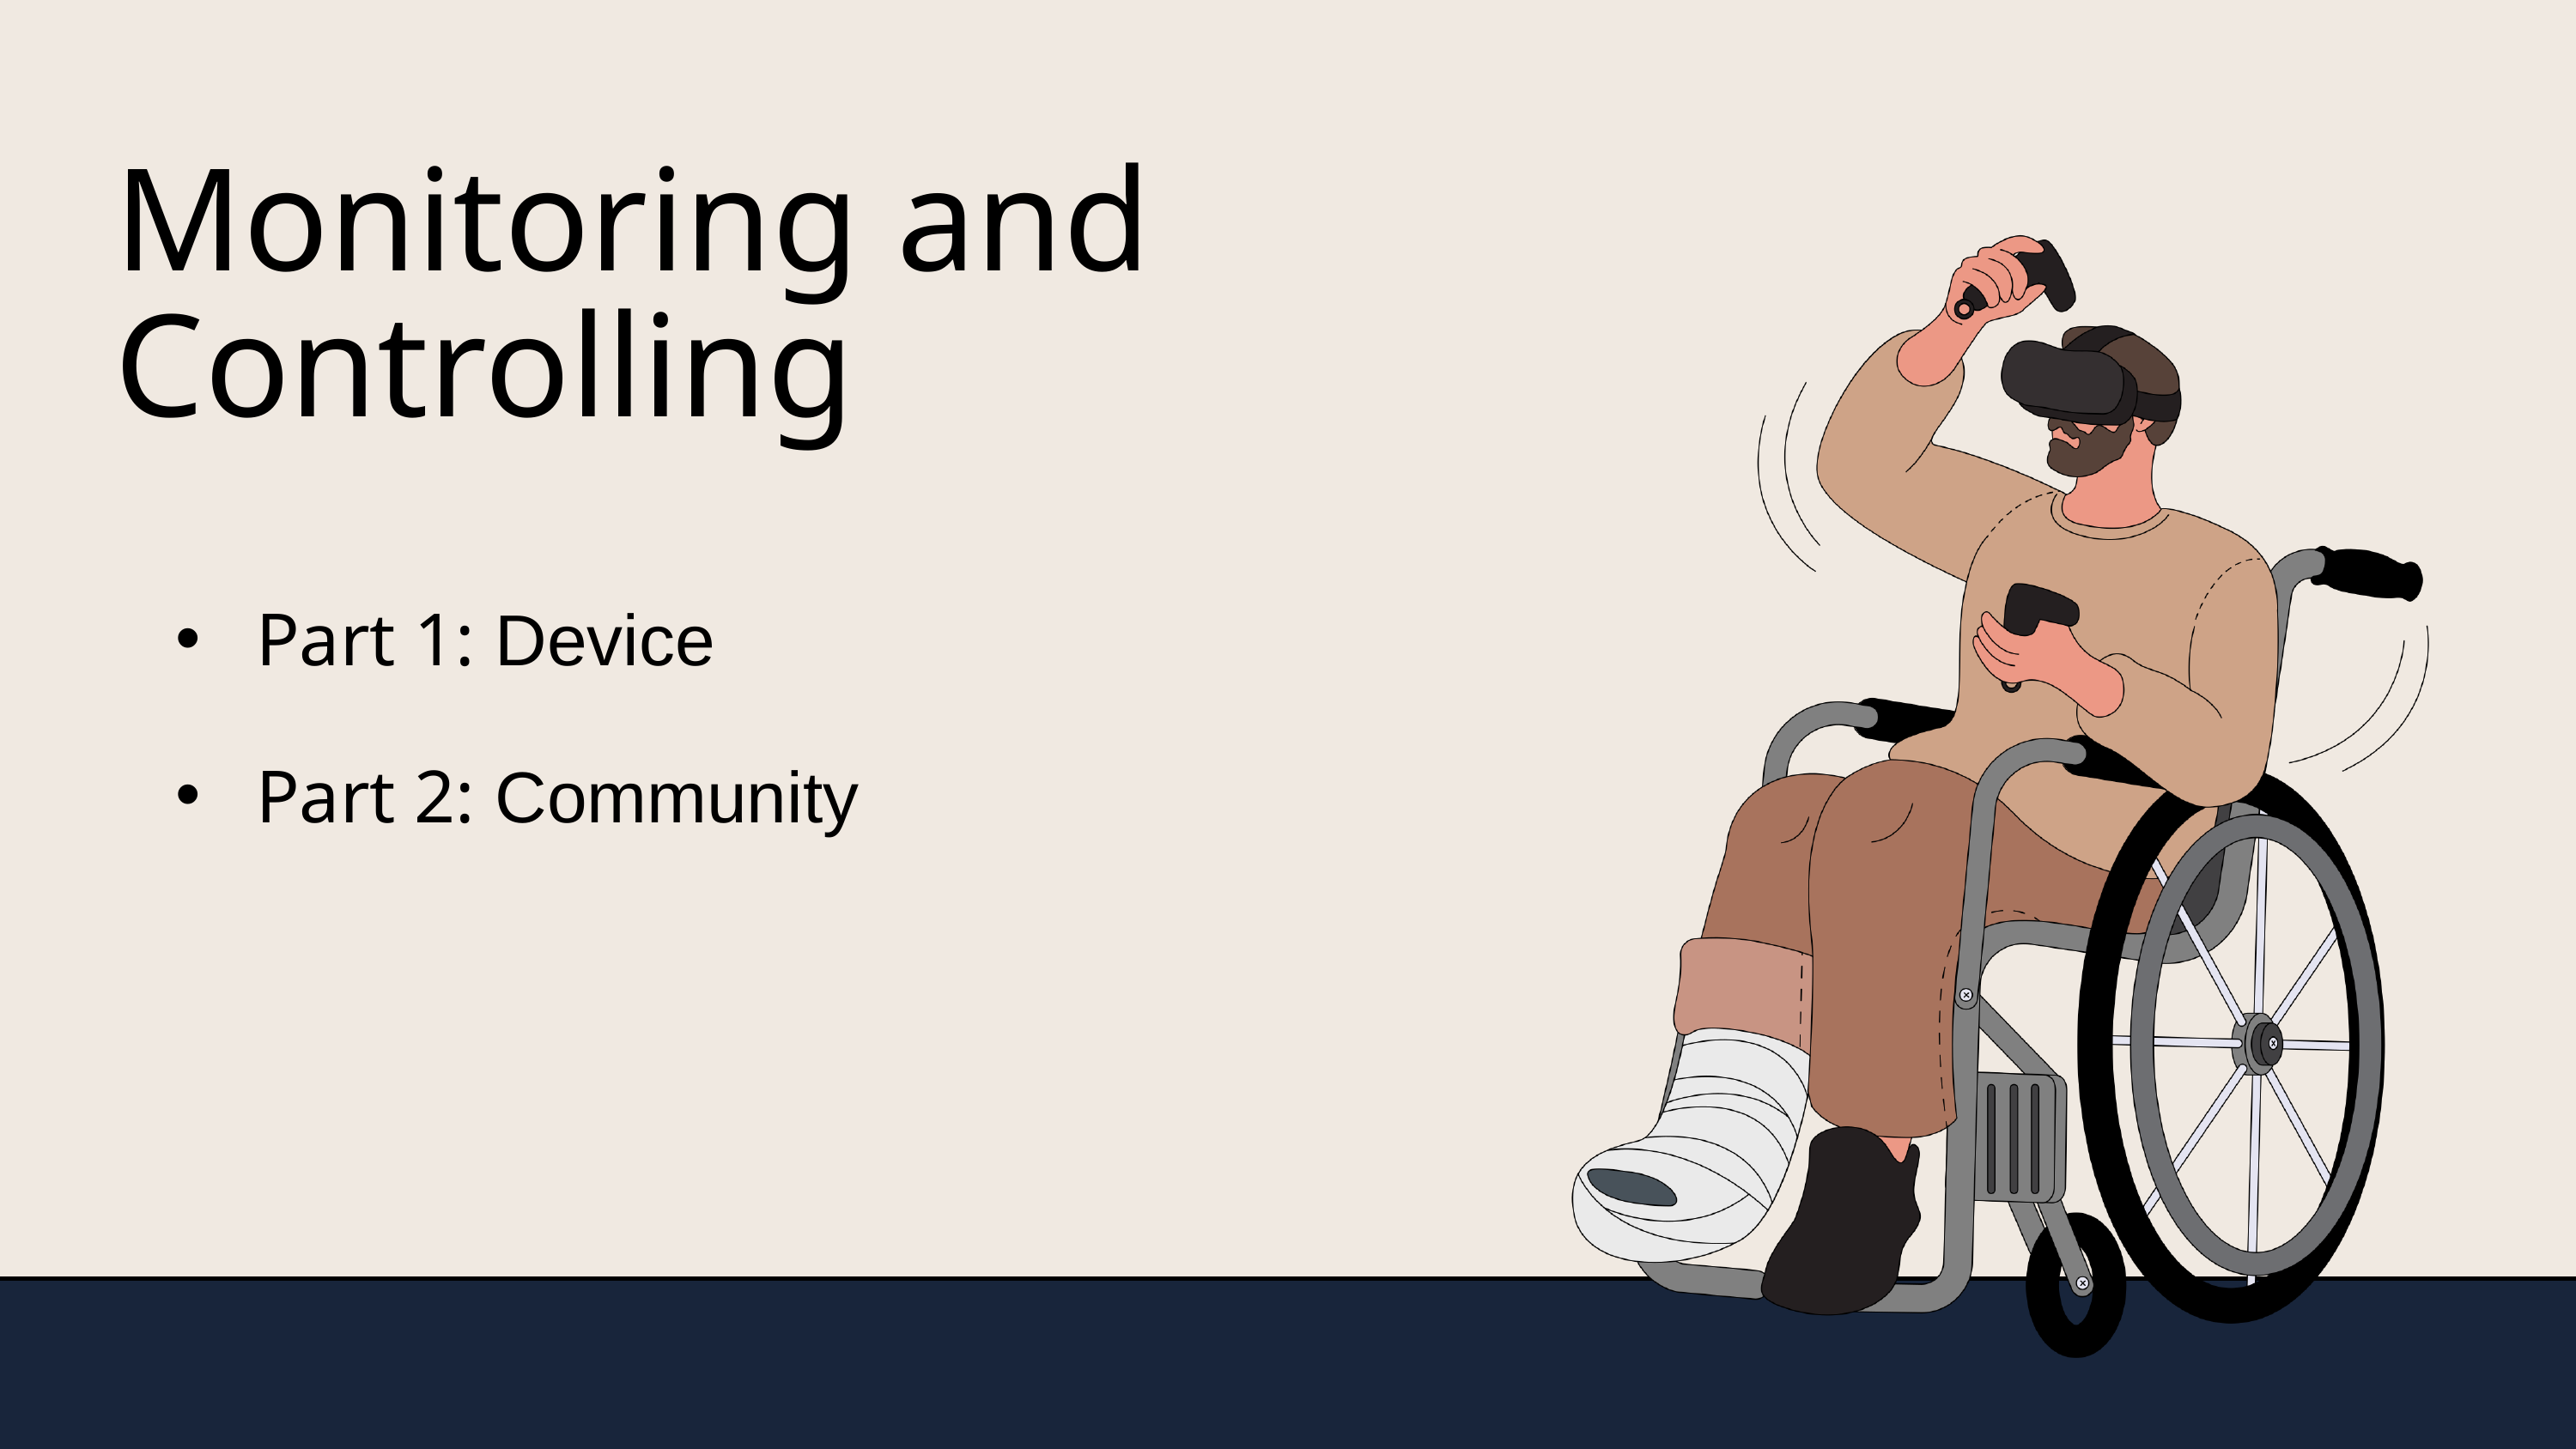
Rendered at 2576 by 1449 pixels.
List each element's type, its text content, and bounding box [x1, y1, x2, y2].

text_box Monitoring and Controlling [114, 153, 1700, 446]
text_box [0, 1278, 2576, 1449]
text_box [1563, 230, 2432, 1276]
text_box Part 1: Device Part 2: Community [114, 523, 1531, 838]
